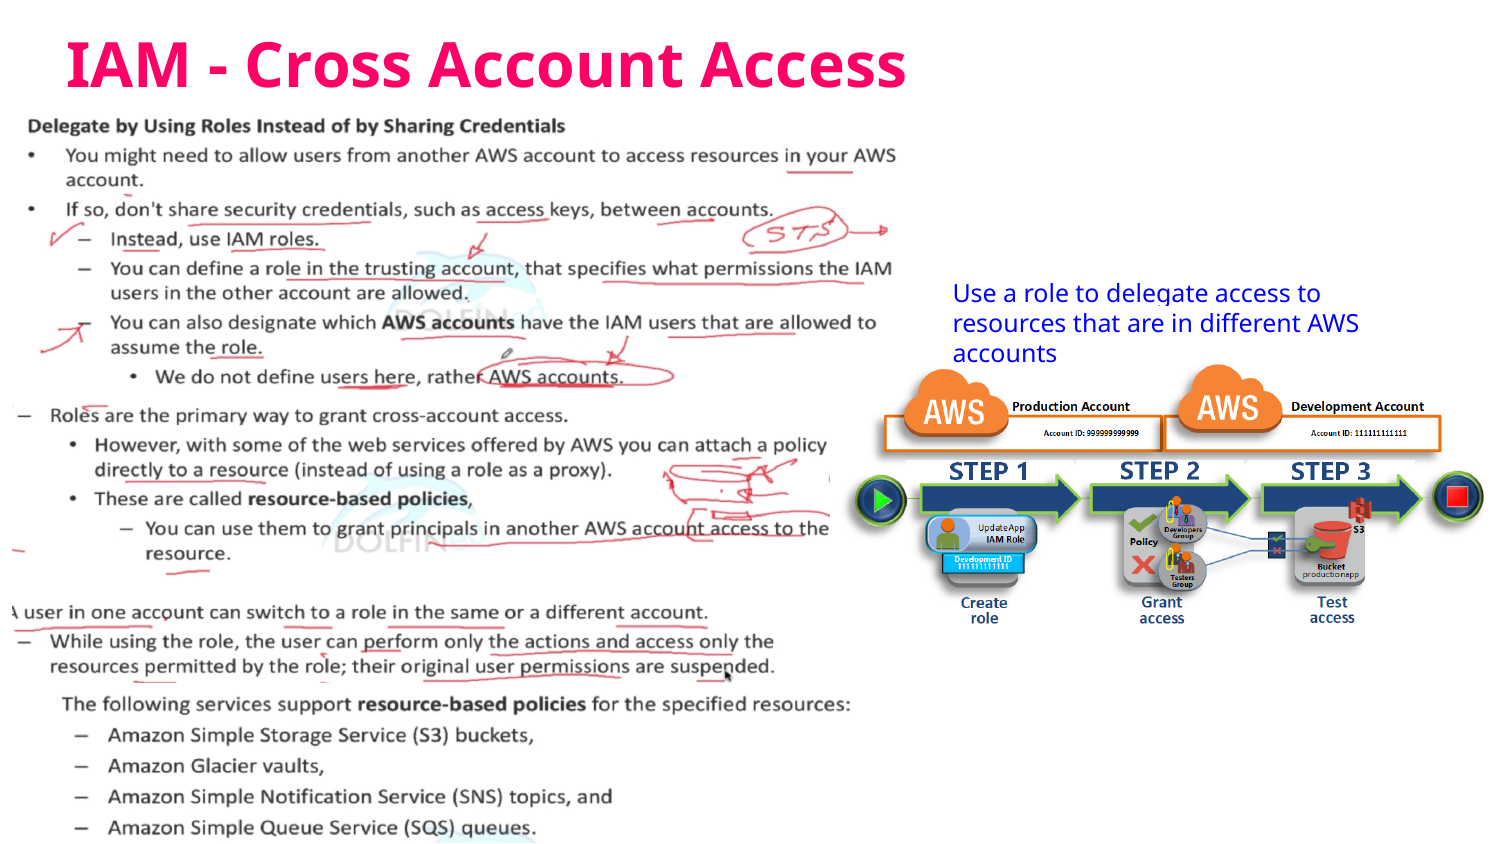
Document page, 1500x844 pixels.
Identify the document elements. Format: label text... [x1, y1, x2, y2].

picture [24, 116, 1493, 637]
picture [12, 403, 830, 683]
text_box Use a role to delegate access to resources that are in different AWS accounts [937, 262, 1430, 356]
picture [62, 687, 854, 843]
title IAM - Cross Account Access [51, 10, 1449, 142]
